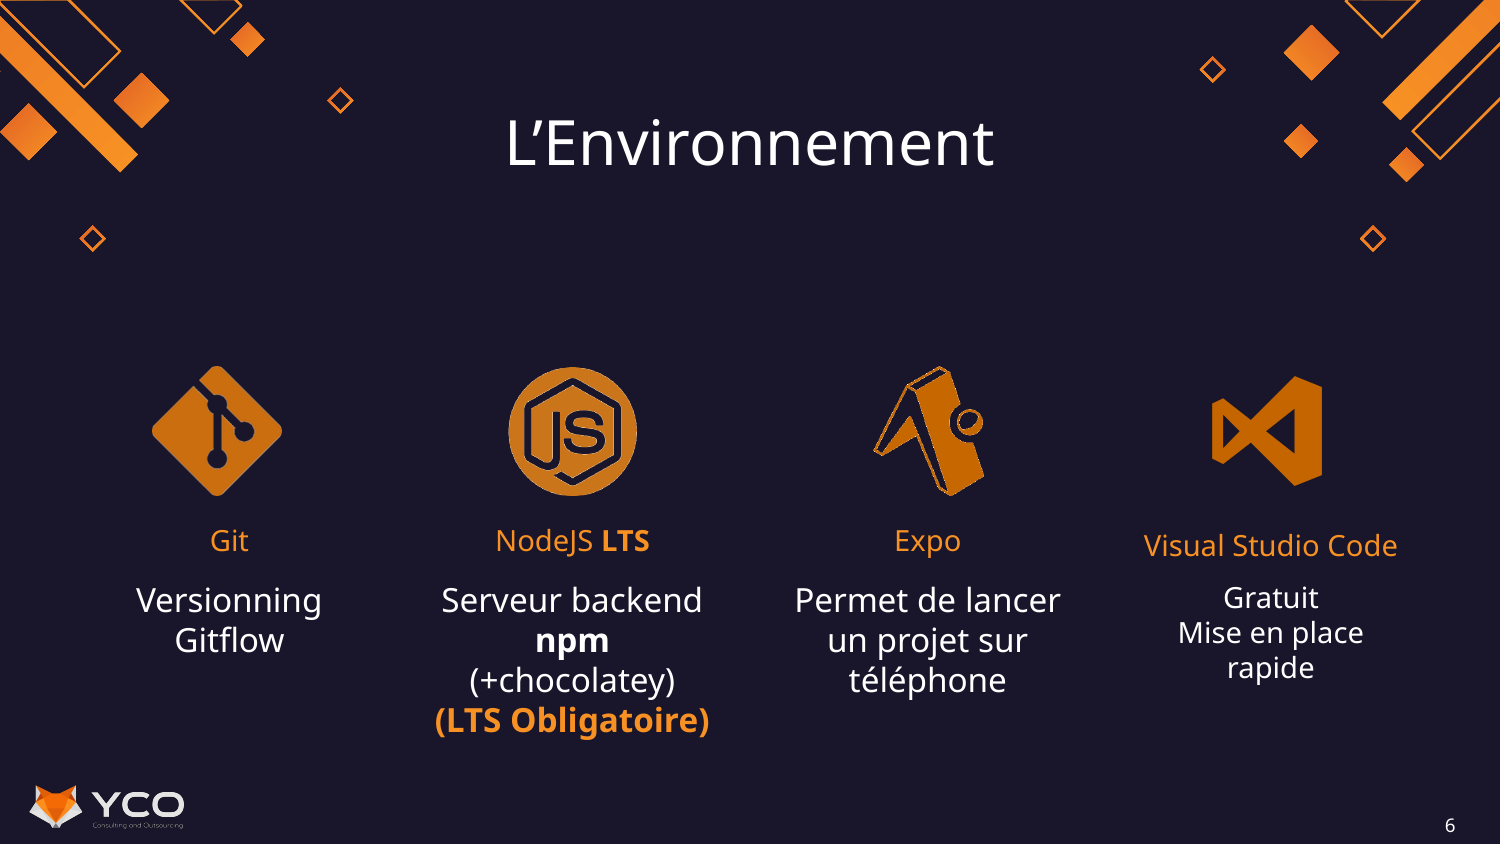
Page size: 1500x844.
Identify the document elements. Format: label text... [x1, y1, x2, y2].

title L’Environnement [98, 87, 1402, 195]
subtitle Expo [772, 507, 1084, 564]
subtitle Serveur backend npm (+chocolatey) (LTS Obligatoire) [416, 564, 729, 726]
picture [1178, 343, 1355, 519]
subtitle NodeJS LTS [416, 507, 729, 564]
picture [29, 785, 184, 829]
picture [152, 366, 282, 496]
subtitle Versionning Gitflow [73, 564, 386, 726]
subtitle Gratuit Mise en place rapide [1115, 564, 1427, 726]
picture [444, 367, 701, 496]
subtitle Permet de lancer un projet sur téléphone [772, 564, 1084, 726]
picture [863, 366, 993, 496]
subtitle Git [73, 507, 386, 564]
subtitle Visual Studio Code [1115, 507, 1427, 564]
